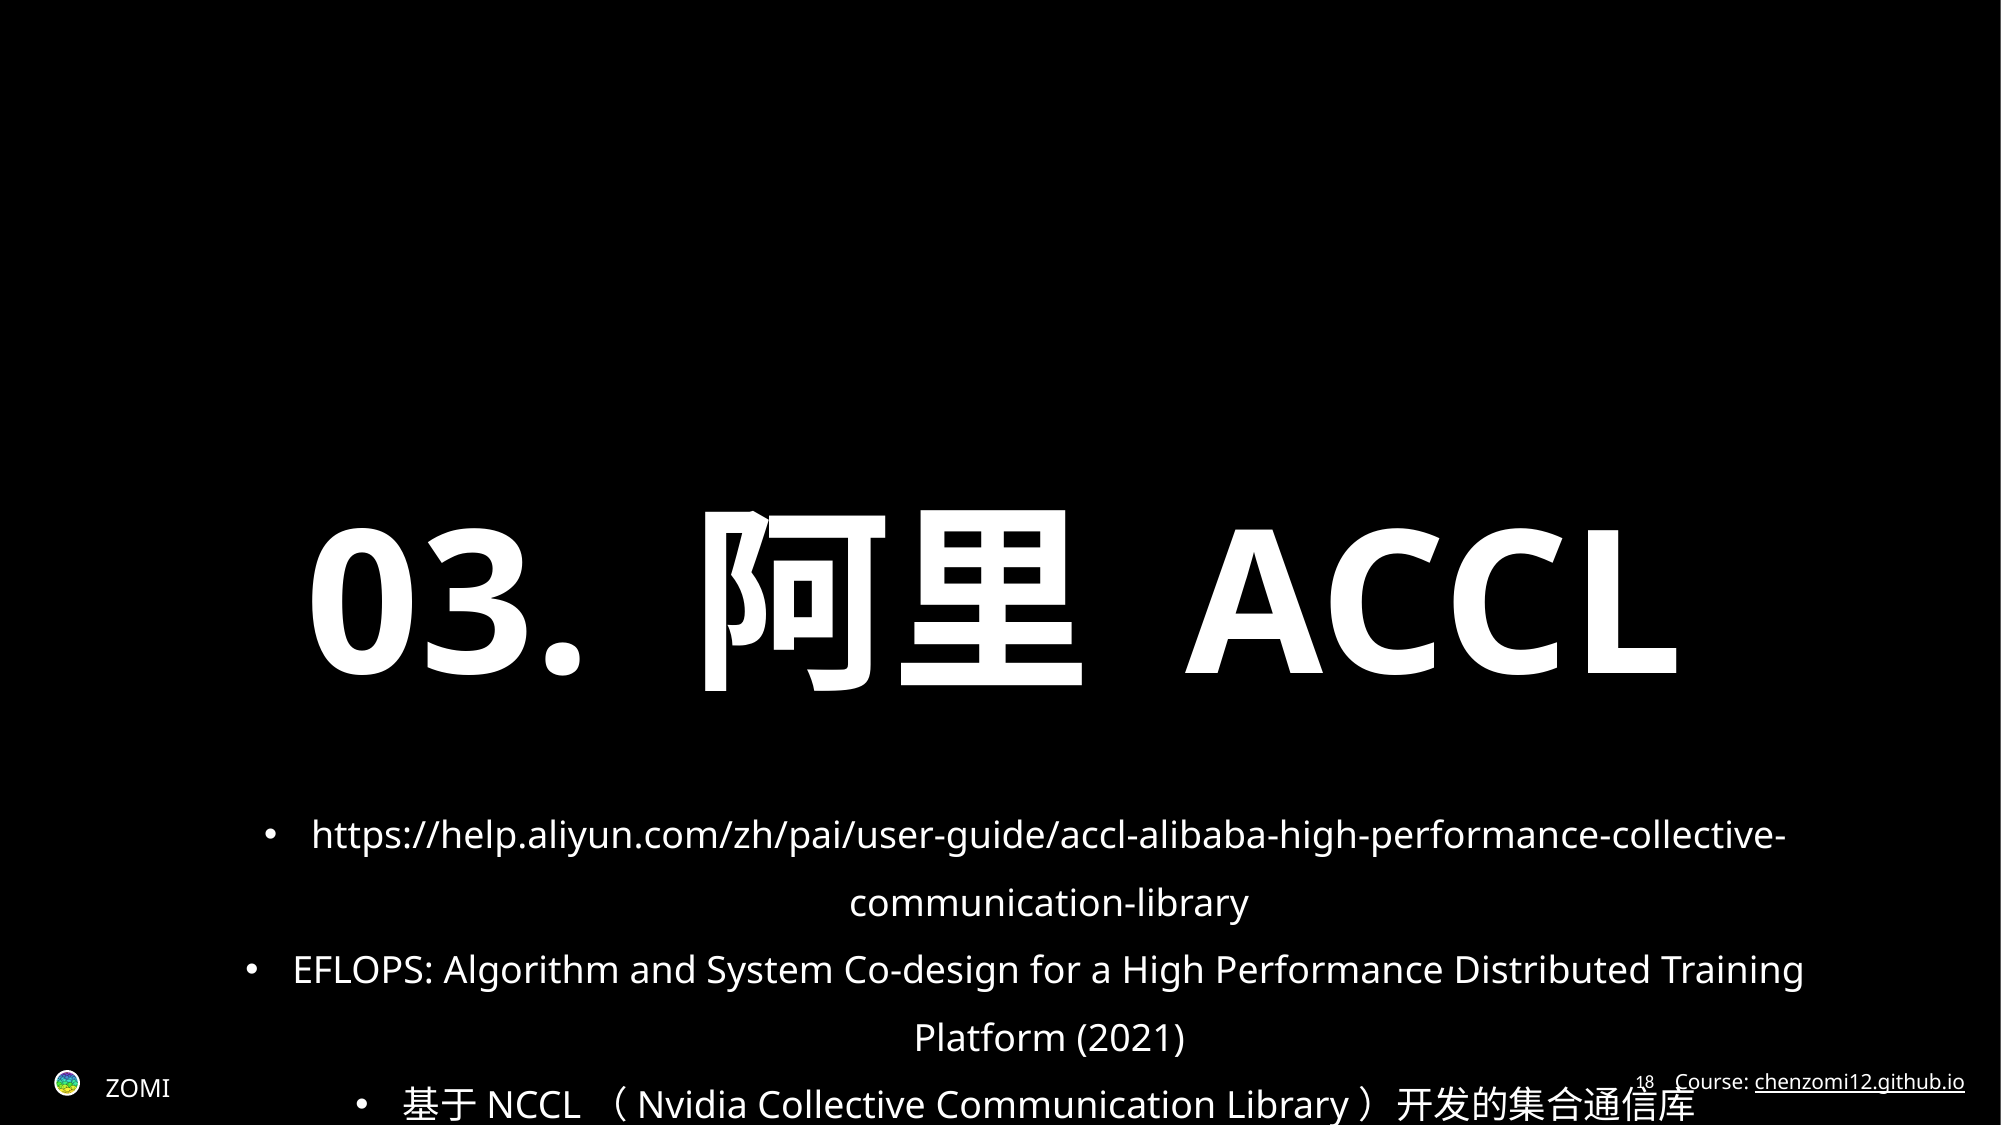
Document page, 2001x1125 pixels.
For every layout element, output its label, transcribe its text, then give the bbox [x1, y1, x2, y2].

list 03. 阿里 ACCL [79, 80, 1910, 986]
text_box https://help.aliyun.com/zh/pai/user-guide/accl-alibaba-high-performance-collective-communication-library EFLOPS: Algorithm and System Co-design for a High Performance Distributed Training Platform (2021) 基于NCCL（Nvidia Collective Communication Library）开发的集合通信库 [157, 781, 1895, 1125]
picture [57, 1073, 77, 1093]
